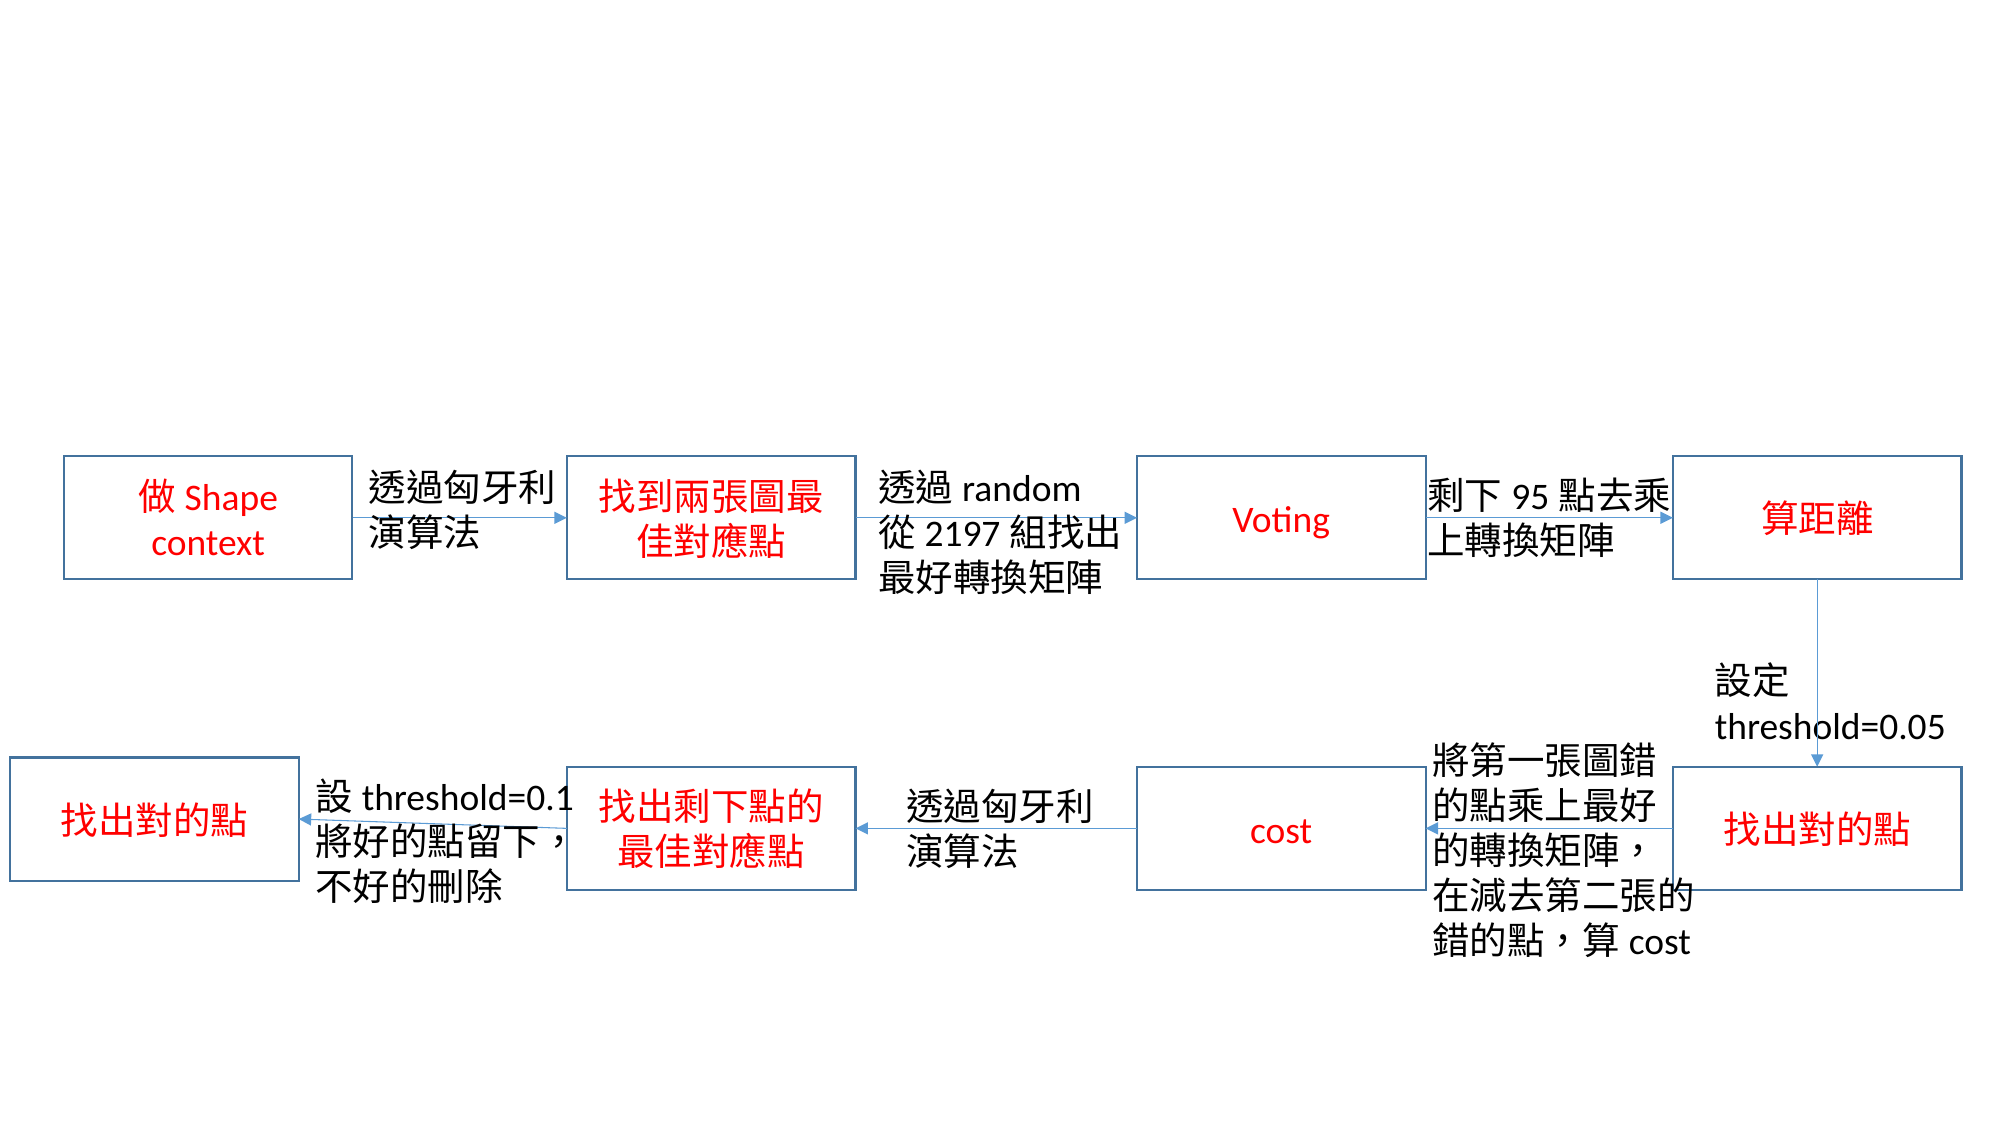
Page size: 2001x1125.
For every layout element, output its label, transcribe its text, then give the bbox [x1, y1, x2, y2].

text_box 找到兩張圖最佳對應點 [566, 455, 857, 580]
text_box 透過random 從2197組找出 最好轉換矩陣 [863, 456, 1137, 517]
text_box 設threshold=0.1 將好的點留下，不好的刪除 [300, 766, 601, 916]
text_box 找出對的點 [1710, 766, 1963, 891]
text_box 透過random 從2197組找出 最好轉換矩陣 [863, 518, 1137, 606]
text_box Voting [1136, 455, 1427, 580]
text_box 找出剩下點的最佳對應點 [601, 766, 857, 891]
text_box 設定threshold=0.05 [1818, 649, 2000, 755]
text_box 透過匈牙利 演算法 [353, 456, 572, 561]
text_box 設定threshold=0.05 [1699, 649, 1817, 755]
text_box 剩下95點去乘 上轉換矩陣 [1412, 464, 1686, 570]
text_box 將第一張圖錯 的點乘上最好 的轉換矩陣， 在減去第二張的 錯的點，算cost [1417, 729, 1710, 970]
text_box cost [1136, 766, 1417, 891]
text_box 透過匈牙利 演算法 [891, 829, 1109, 881]
text_box 算距離 [1672, 455, 1963, 580]
text_box 透過匈牙利 演算法 [891, 775, 1109, 828]
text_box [298, 819, 567, 829]
text_box 找出對的點 [9, 756, 300, 882]
text_box 做Shape context [63, 455, 353, 580]
